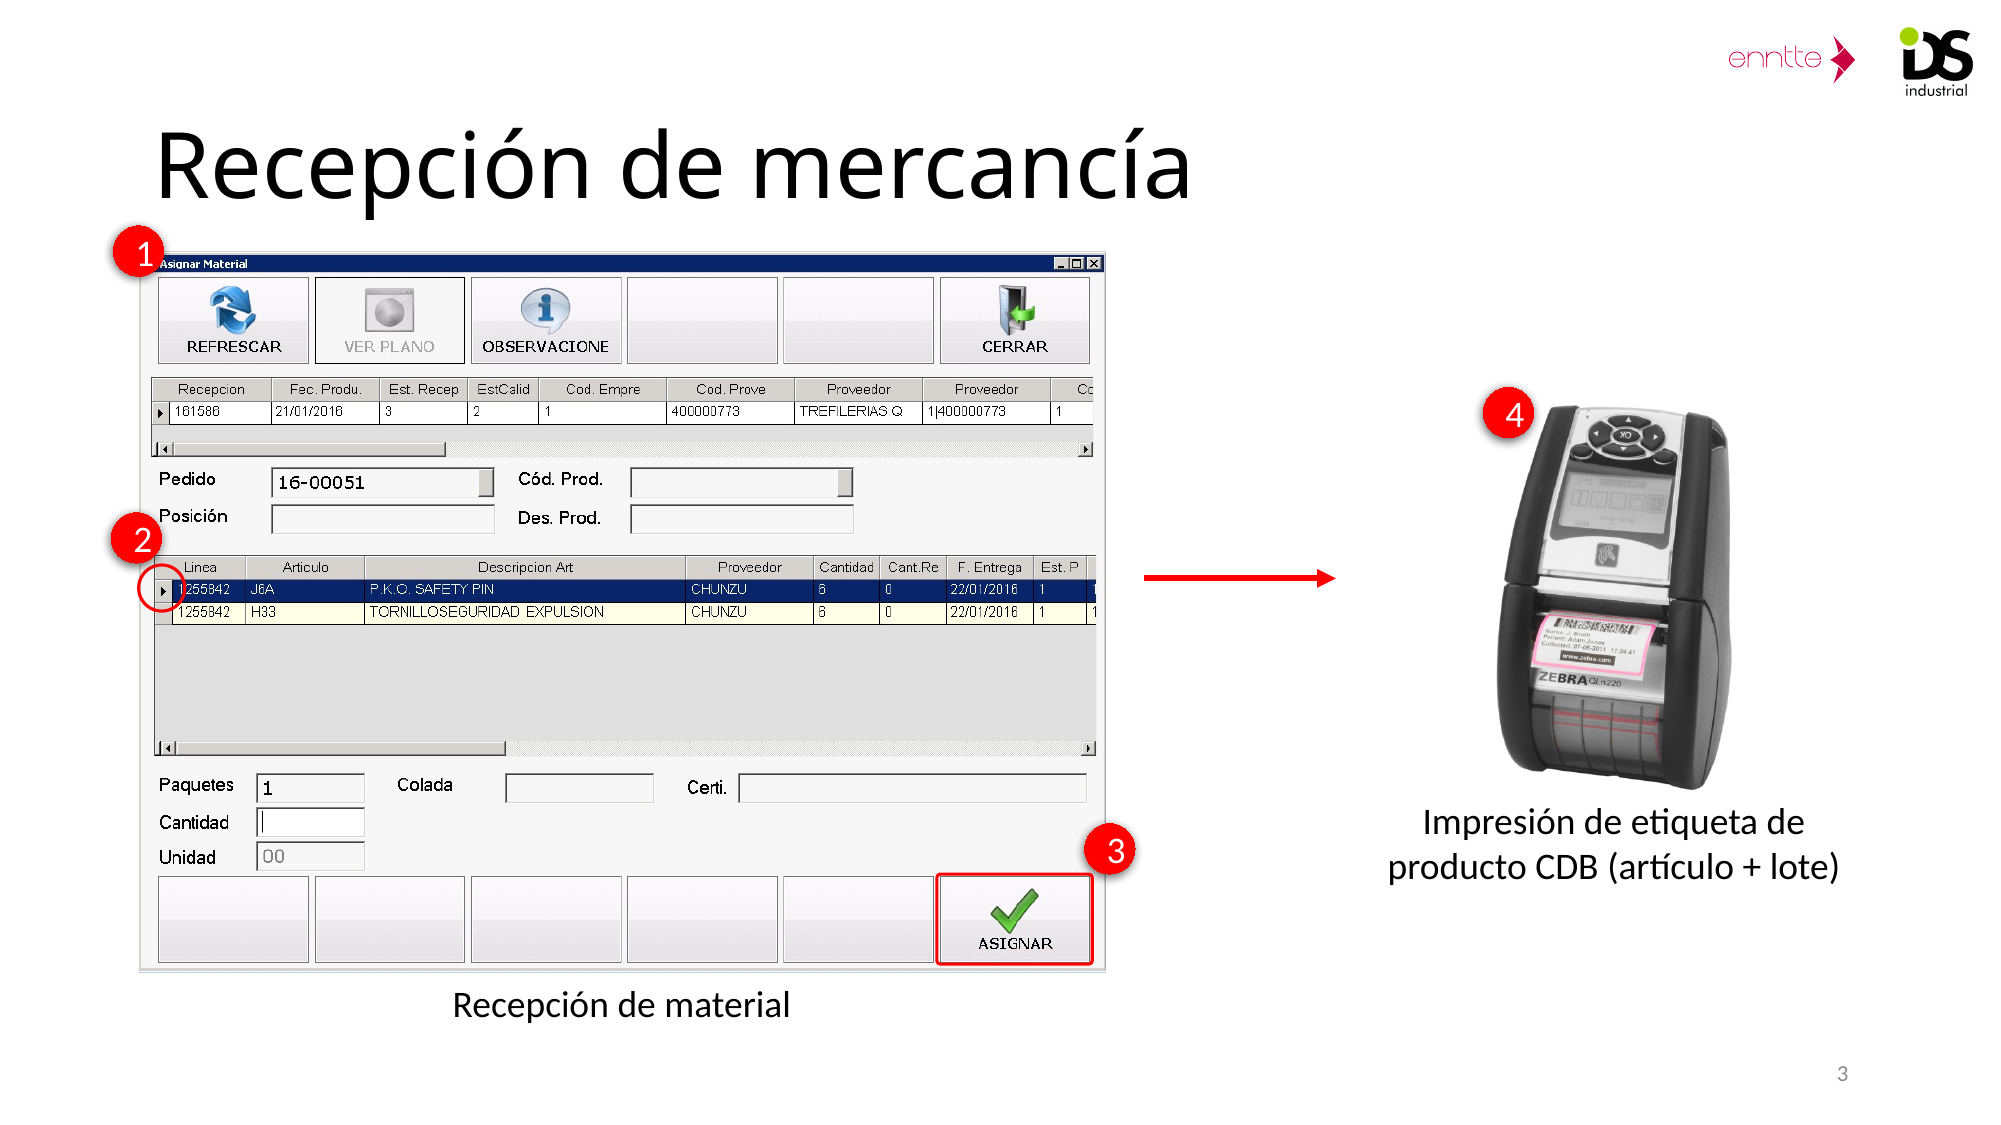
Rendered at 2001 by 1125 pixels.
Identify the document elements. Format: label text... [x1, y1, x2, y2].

picture [1489, 403, 1740, 797]
picture [1897, 23, 1976, 96]
text_box 3 [1106, 823, 1136, 875]
slide_number 3 [1413, 1042, 1864, 1103]
picture [1720, 33, 1864, 87]
text_box Impresión de etiqueta de producto CDB (artículo + lote) [1349, 789, 1879, 894]
picture [138, 251, 1106, 973]
text_box Recepción de material [380, 973, 864, 1033]
text_box 1 [113, 225, 164, 277]
title Recepción de mercancía [138, 60, 1864, 278]
text_box 2 [111, 512, 138, 564]
text_box 4 [1483, 387, 1532, 429]
